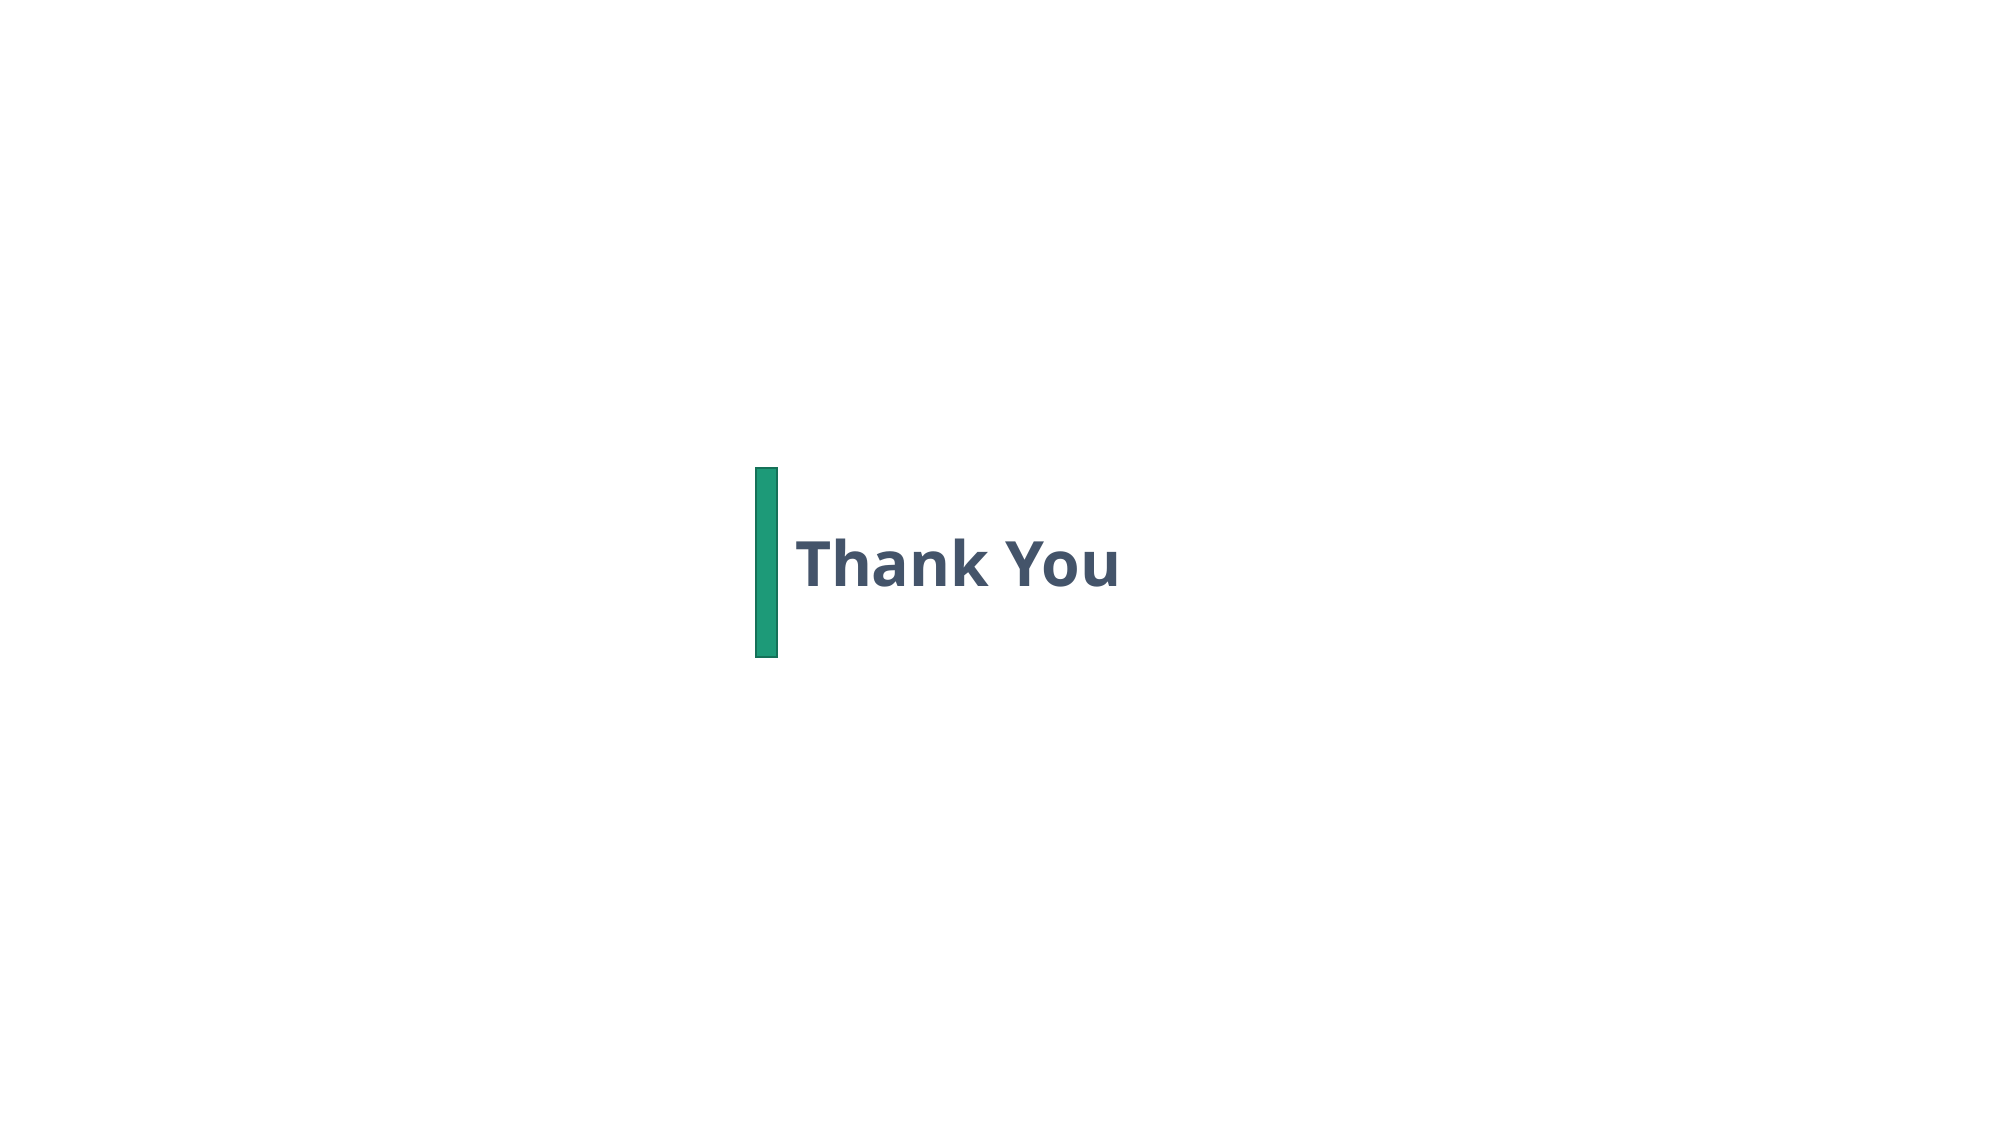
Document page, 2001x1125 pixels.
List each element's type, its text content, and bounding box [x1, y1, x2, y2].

text_box [755, 467, 778, 658]
text_box Thank You [780, 517, 2000, 607]
